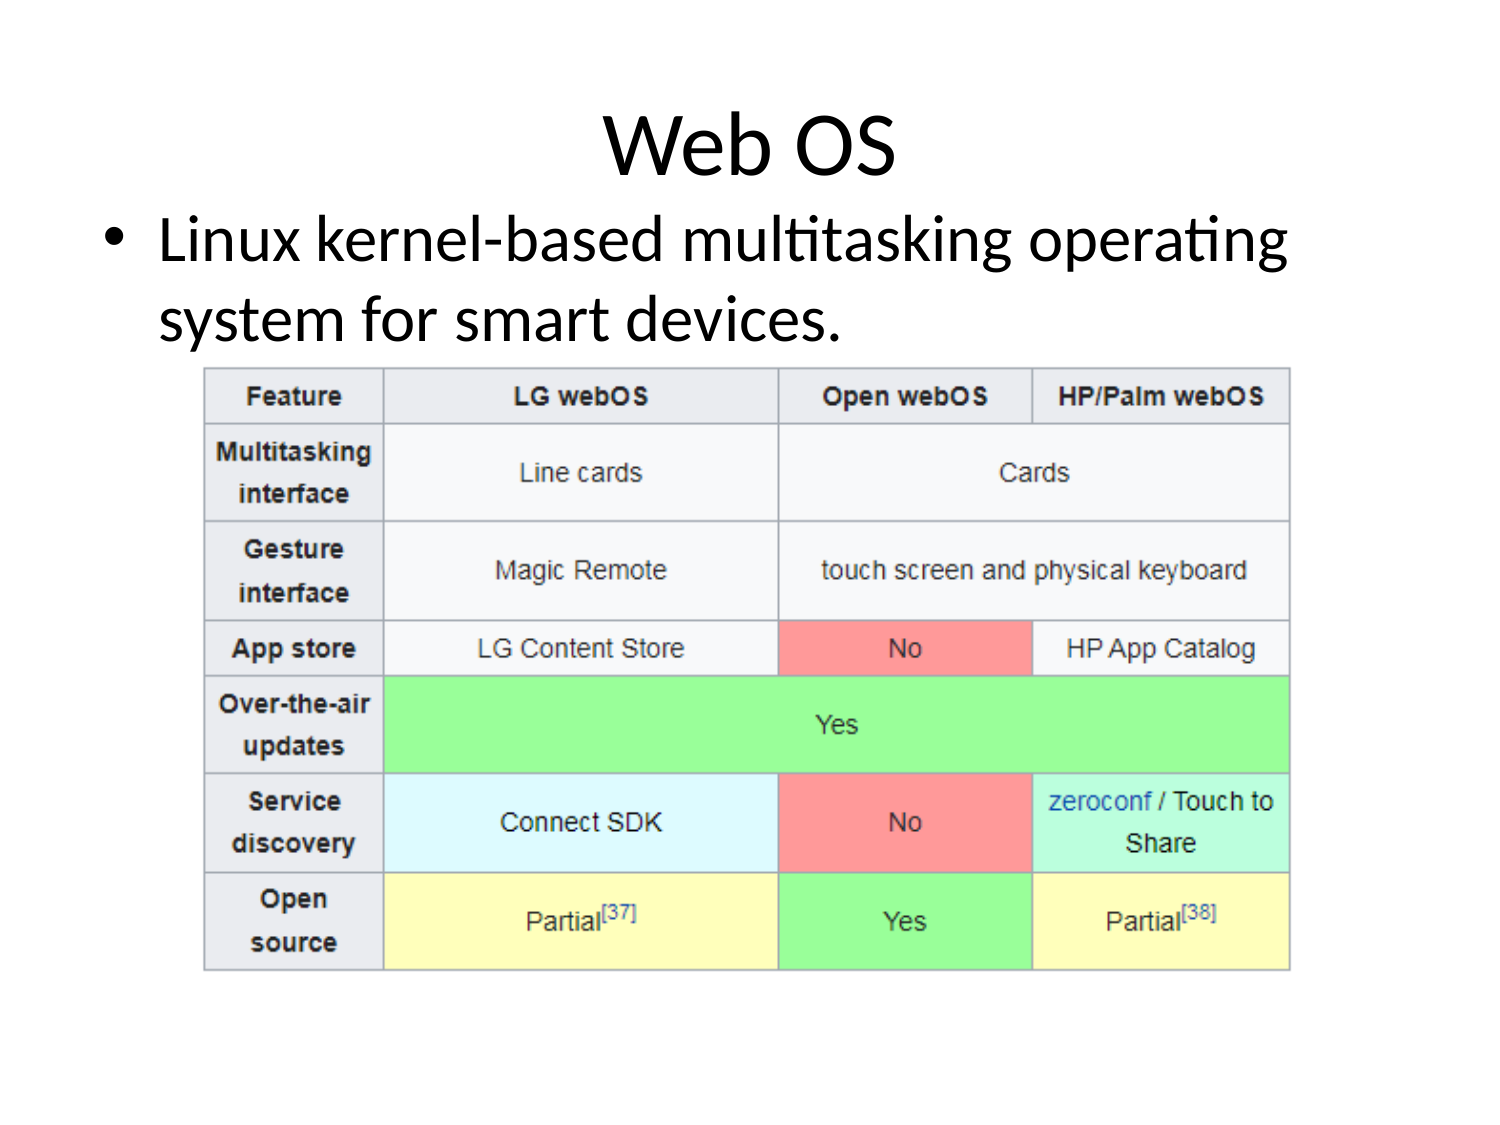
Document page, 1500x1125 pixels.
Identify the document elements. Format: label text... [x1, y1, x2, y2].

picture [199, 362, 1295, 979]
title Web OS [75, 45, 1425, 233]
list Linux kernel-based multitasking operating system for smart devices. [87, 187, 1438, 930]
